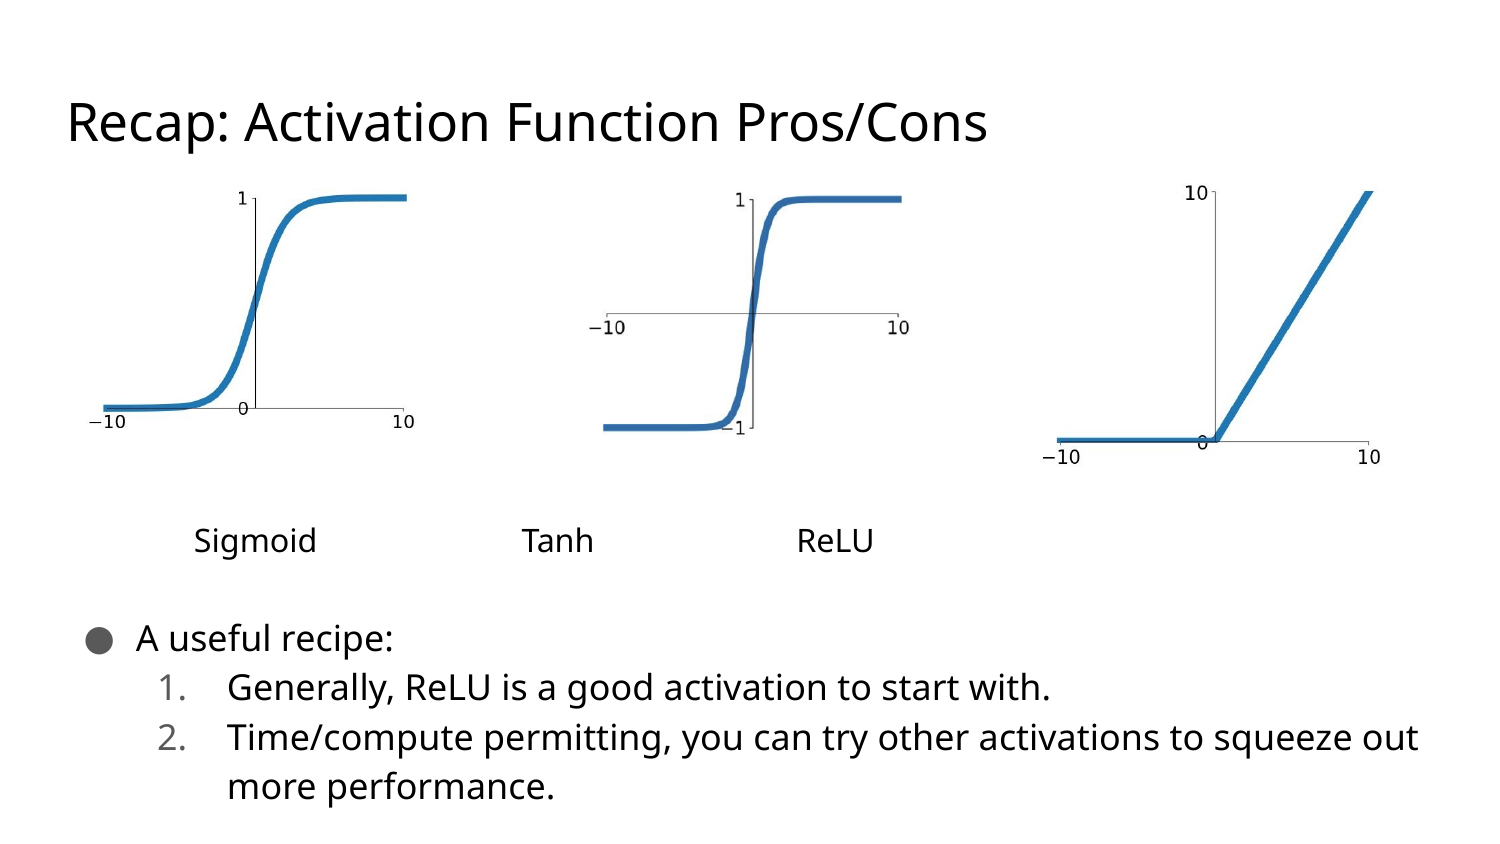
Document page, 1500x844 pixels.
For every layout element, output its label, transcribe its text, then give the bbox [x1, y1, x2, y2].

title Recap: Activation Function Pros/Cons [51, 72, 1449, 167]
list Sigmoid Tanh ReLU A useful recipe: Generally, ReLU is a good activation to start with. Time/compute permitting, you can try other activations to squeeze out more performance. [51, 194, 1449, 825]
picture [571, 188, 929, 473]
picture [86, 188, 417, 429]
picture [1039, 183, 1384, 467]
